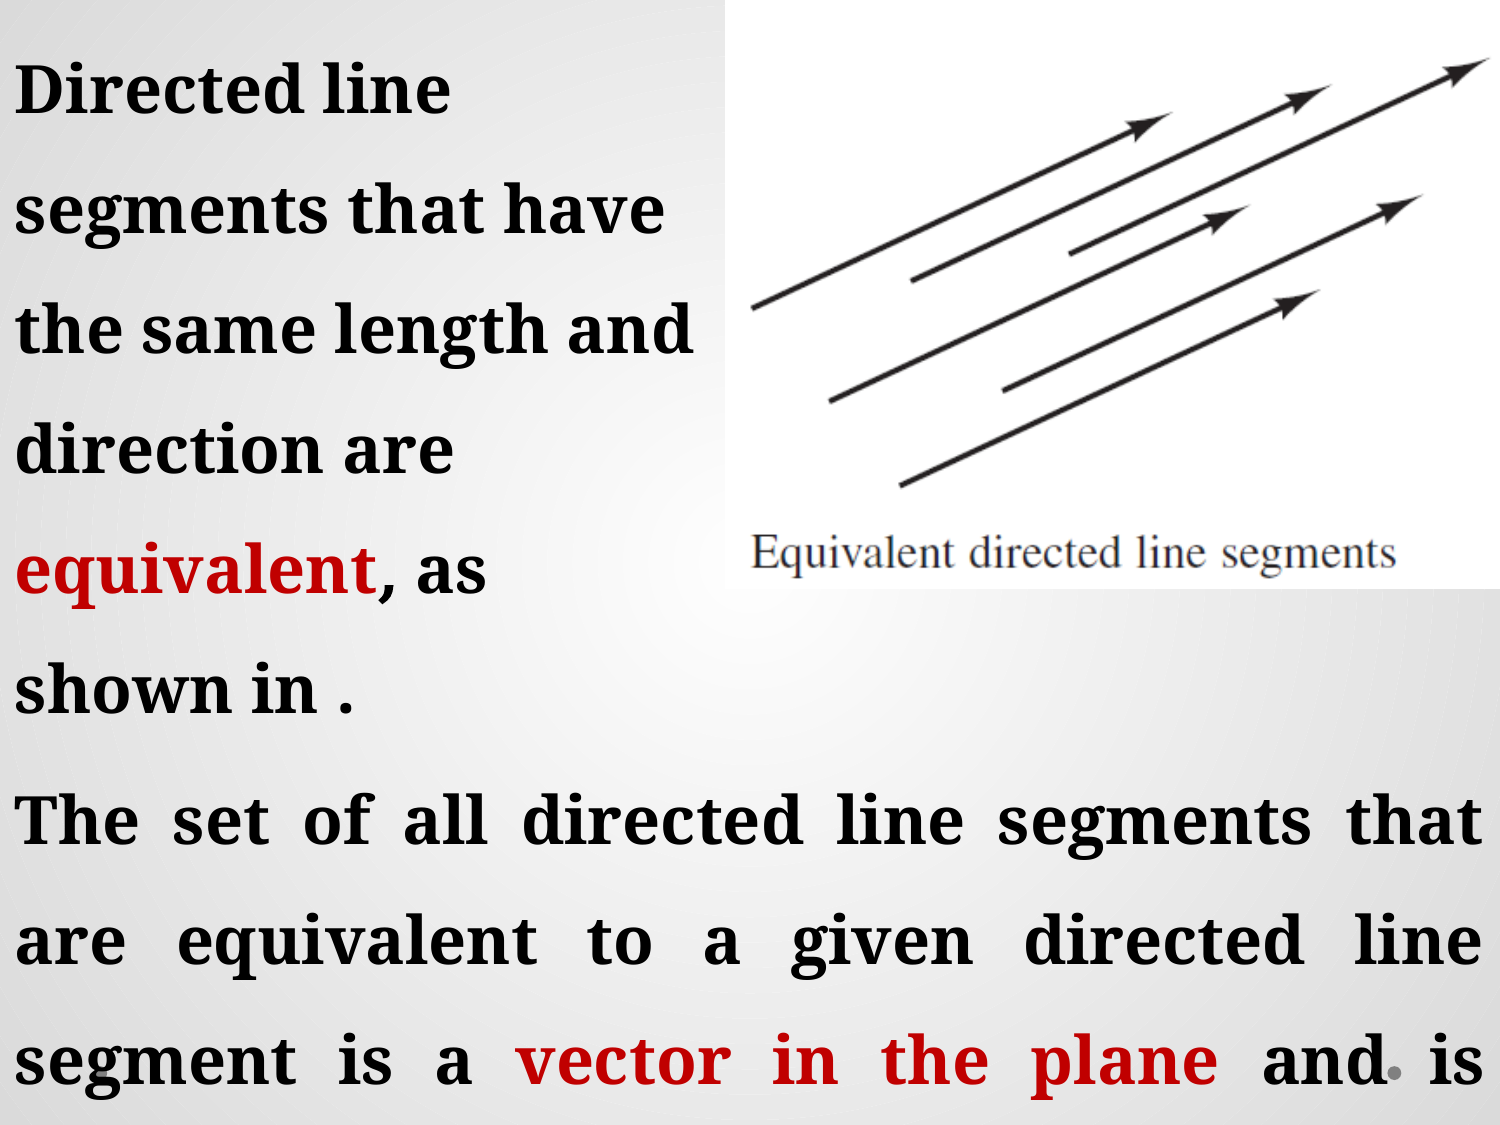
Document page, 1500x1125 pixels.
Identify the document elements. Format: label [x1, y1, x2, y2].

picture [724, 0, 1500, 590]
